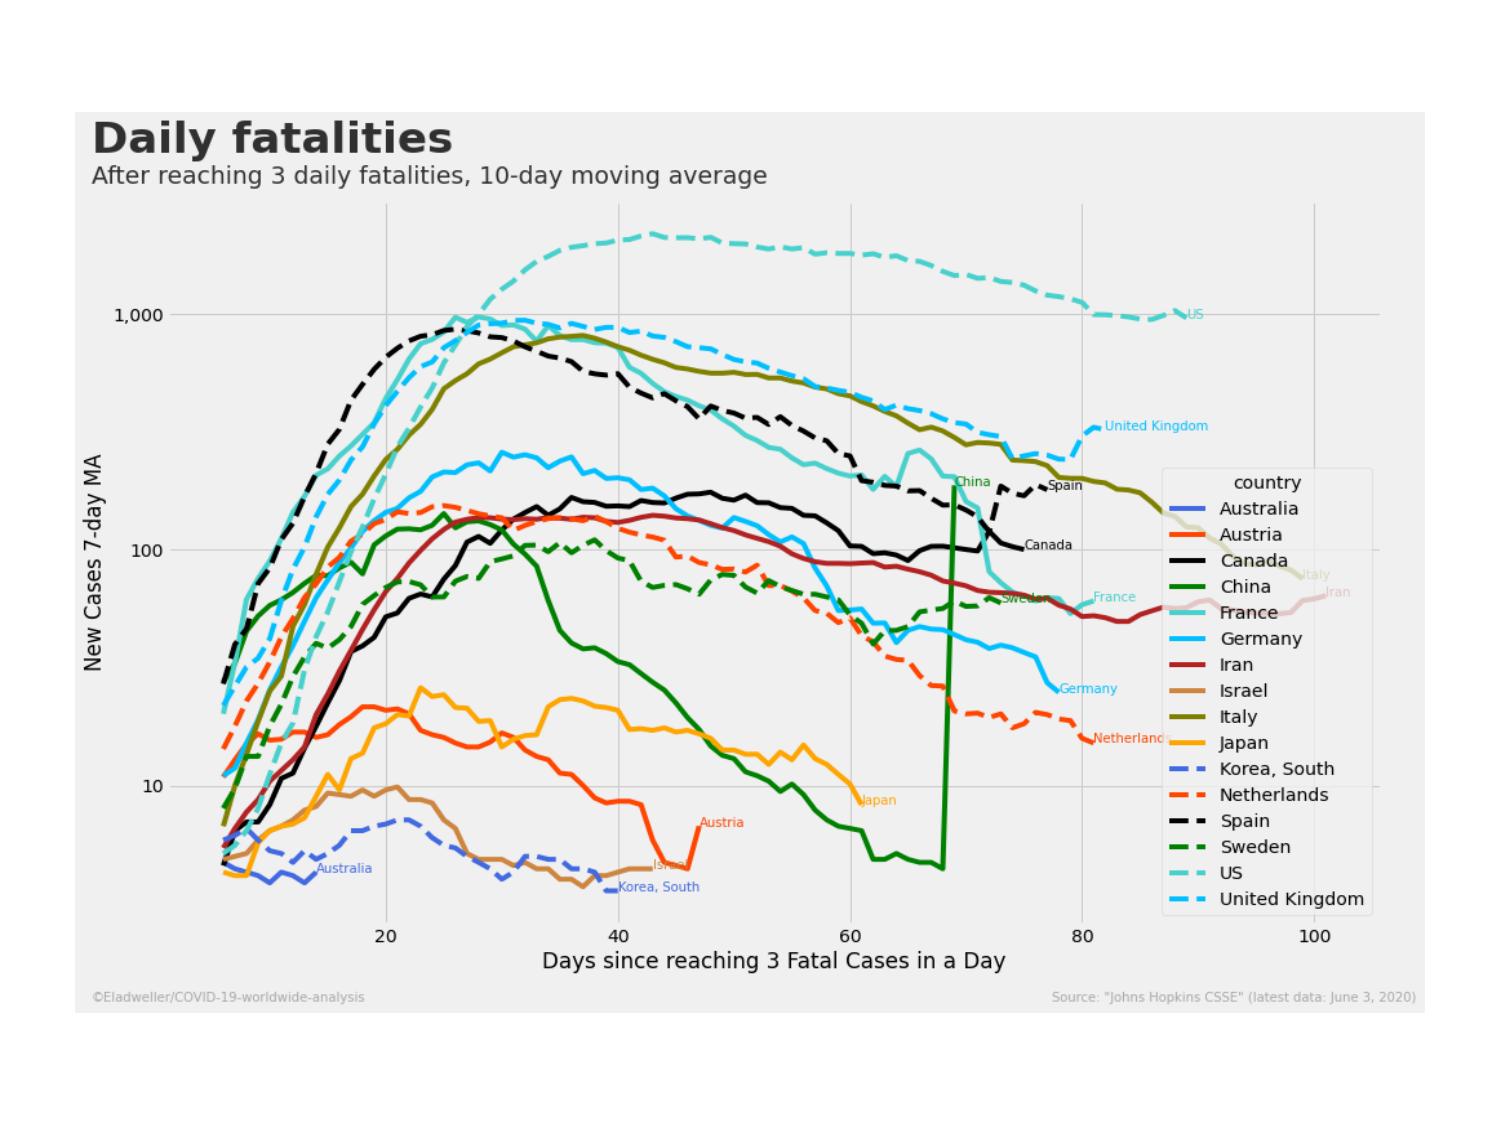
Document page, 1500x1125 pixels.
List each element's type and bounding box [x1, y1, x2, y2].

picture [74, 112, 1426, 1013]
